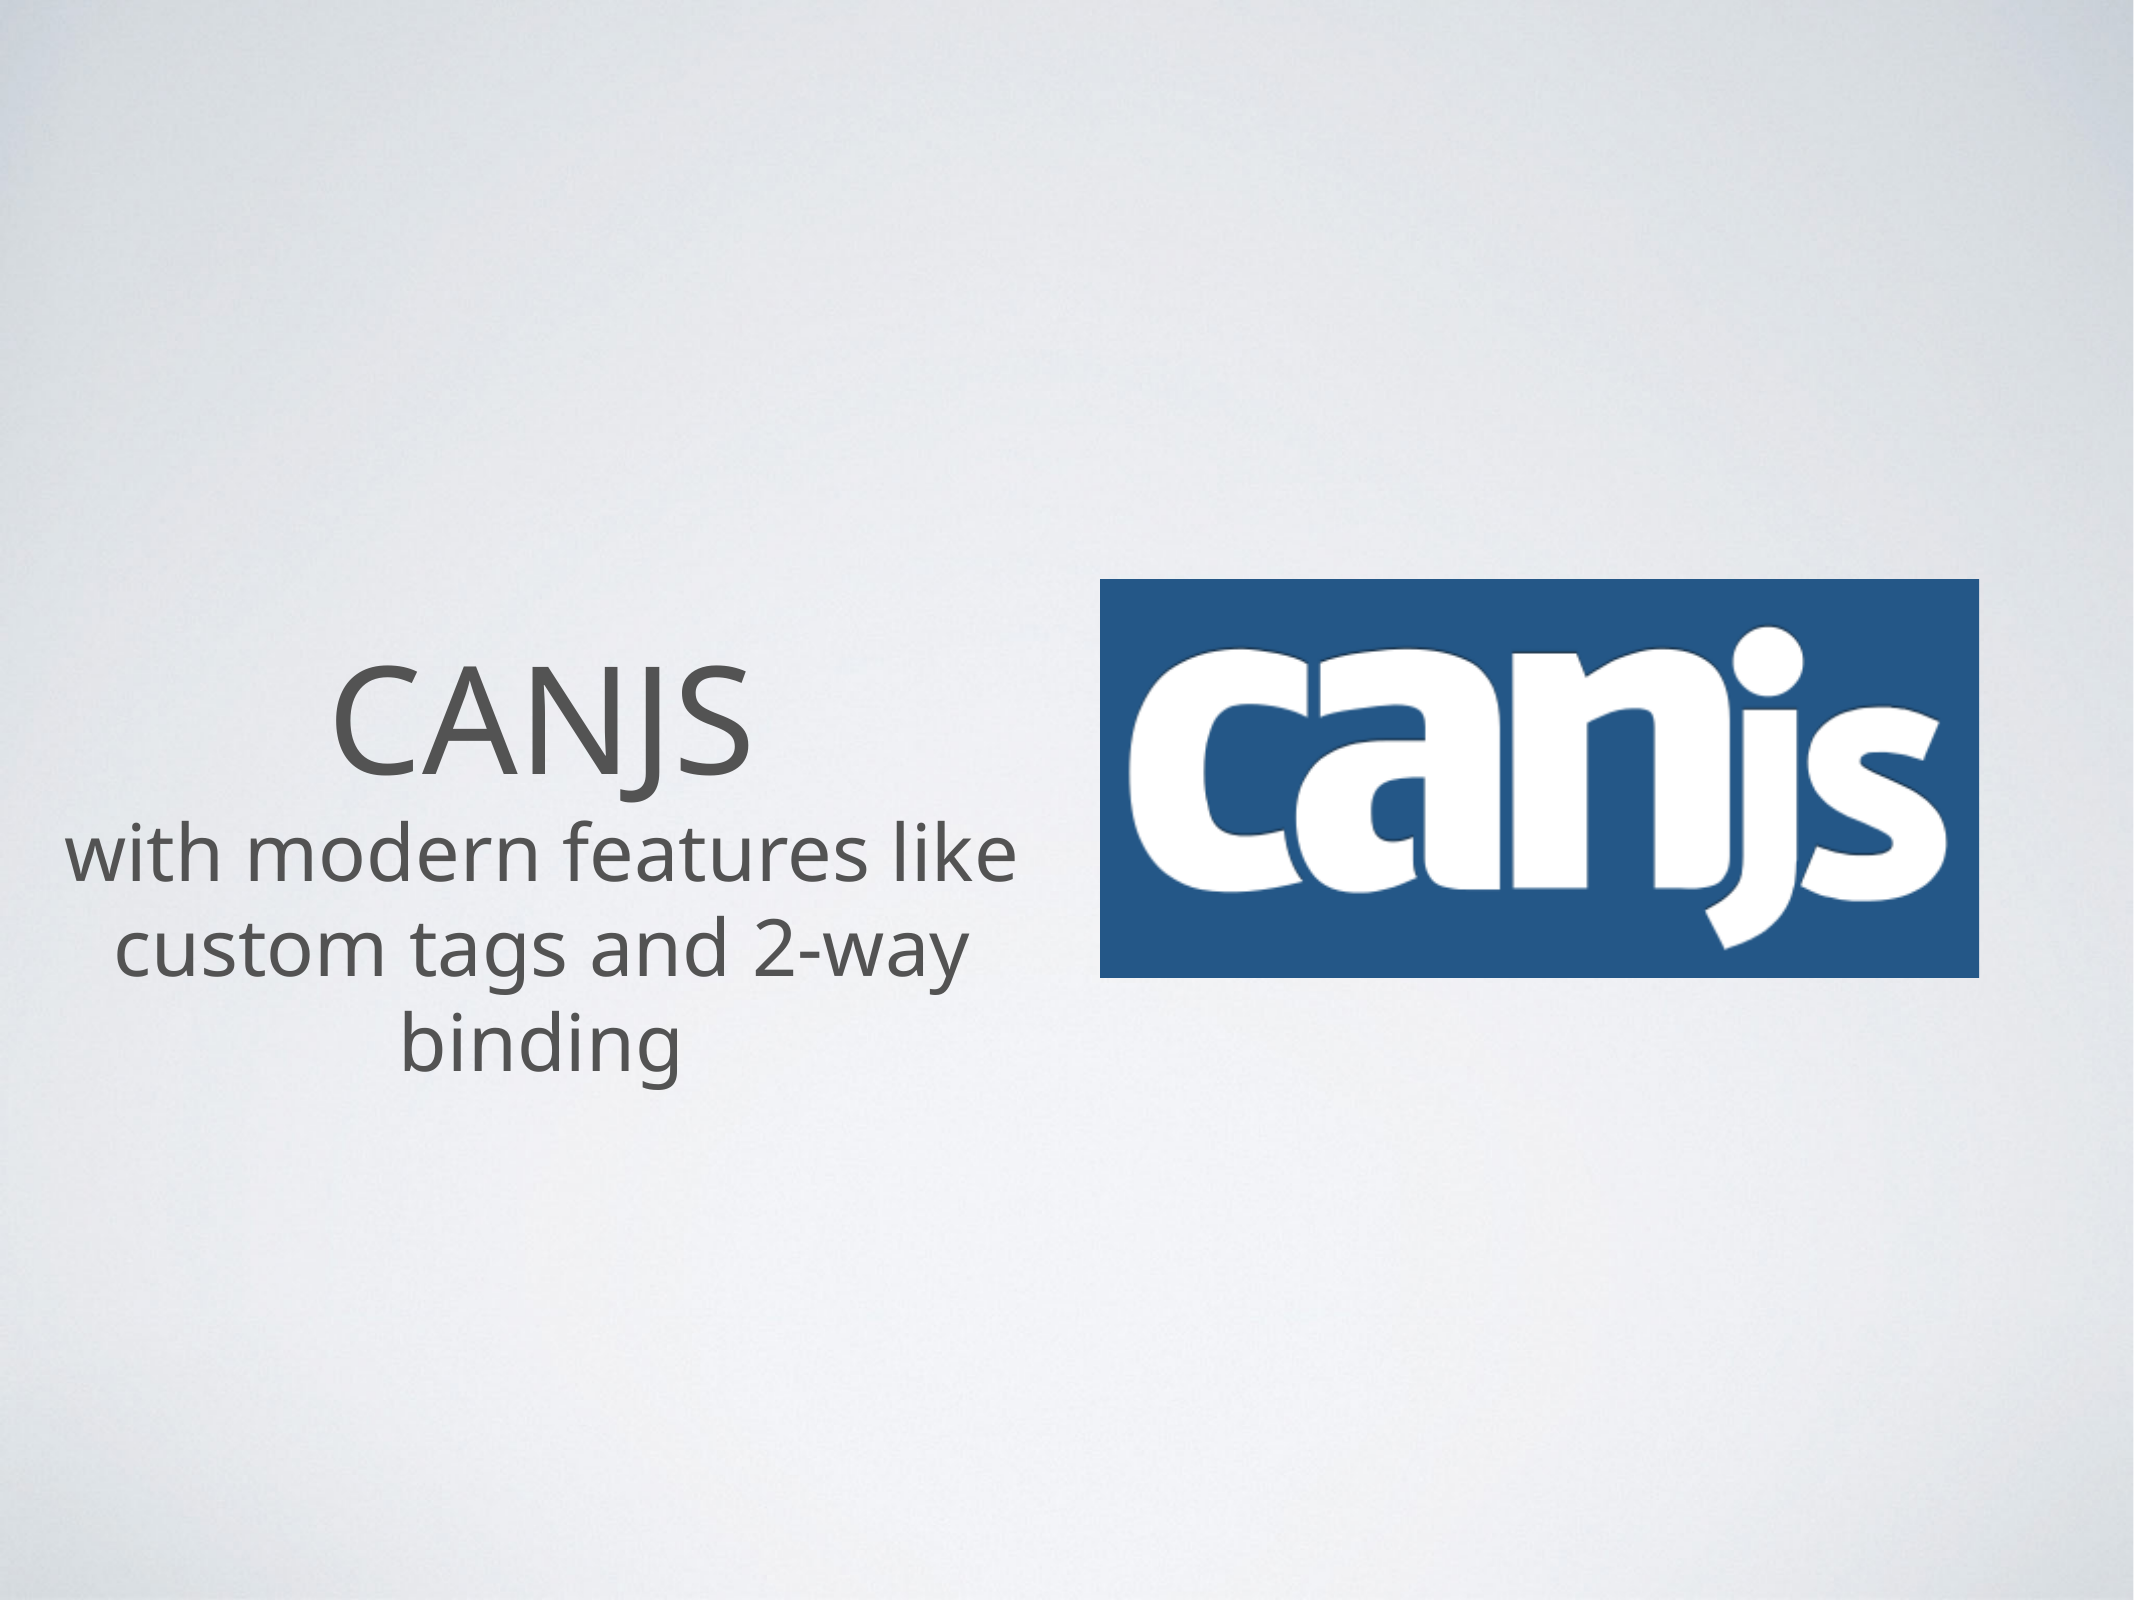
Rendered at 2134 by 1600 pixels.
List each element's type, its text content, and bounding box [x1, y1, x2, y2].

picture [0, 0, 2134, 1600]
title canjs [57, 166, 1026, 801]
list with modern features like custom tags and 2-way binding [57, 801, 1026, 1441]
